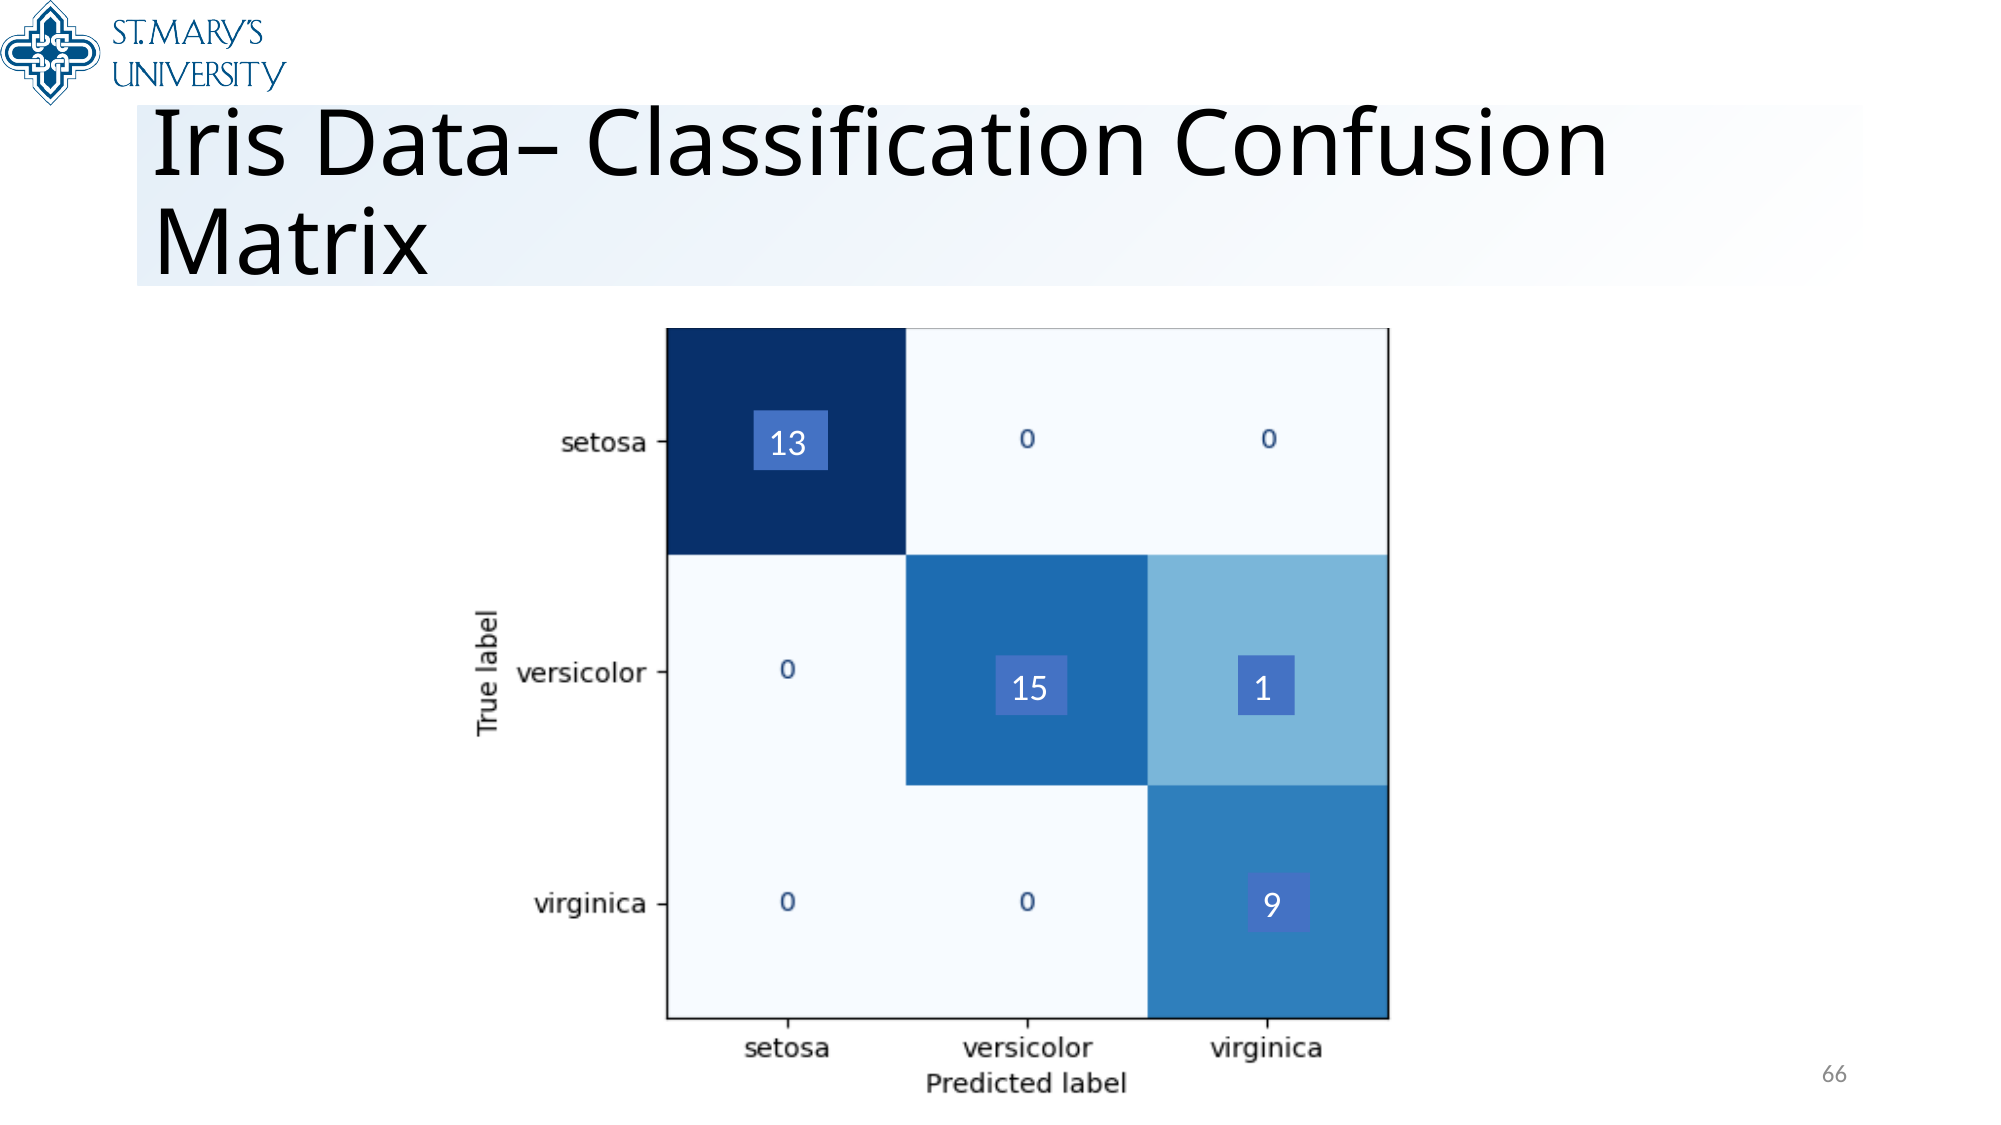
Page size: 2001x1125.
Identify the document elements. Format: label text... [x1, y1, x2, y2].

picture [0, 0, 287, 106]
slide_number 66 [1413, 1042, 1863, 1103]
picture [427, 328, 1413, 1125]
title Iris Data– Classification Confusion Matrix [137, 105, 1863, 286]
